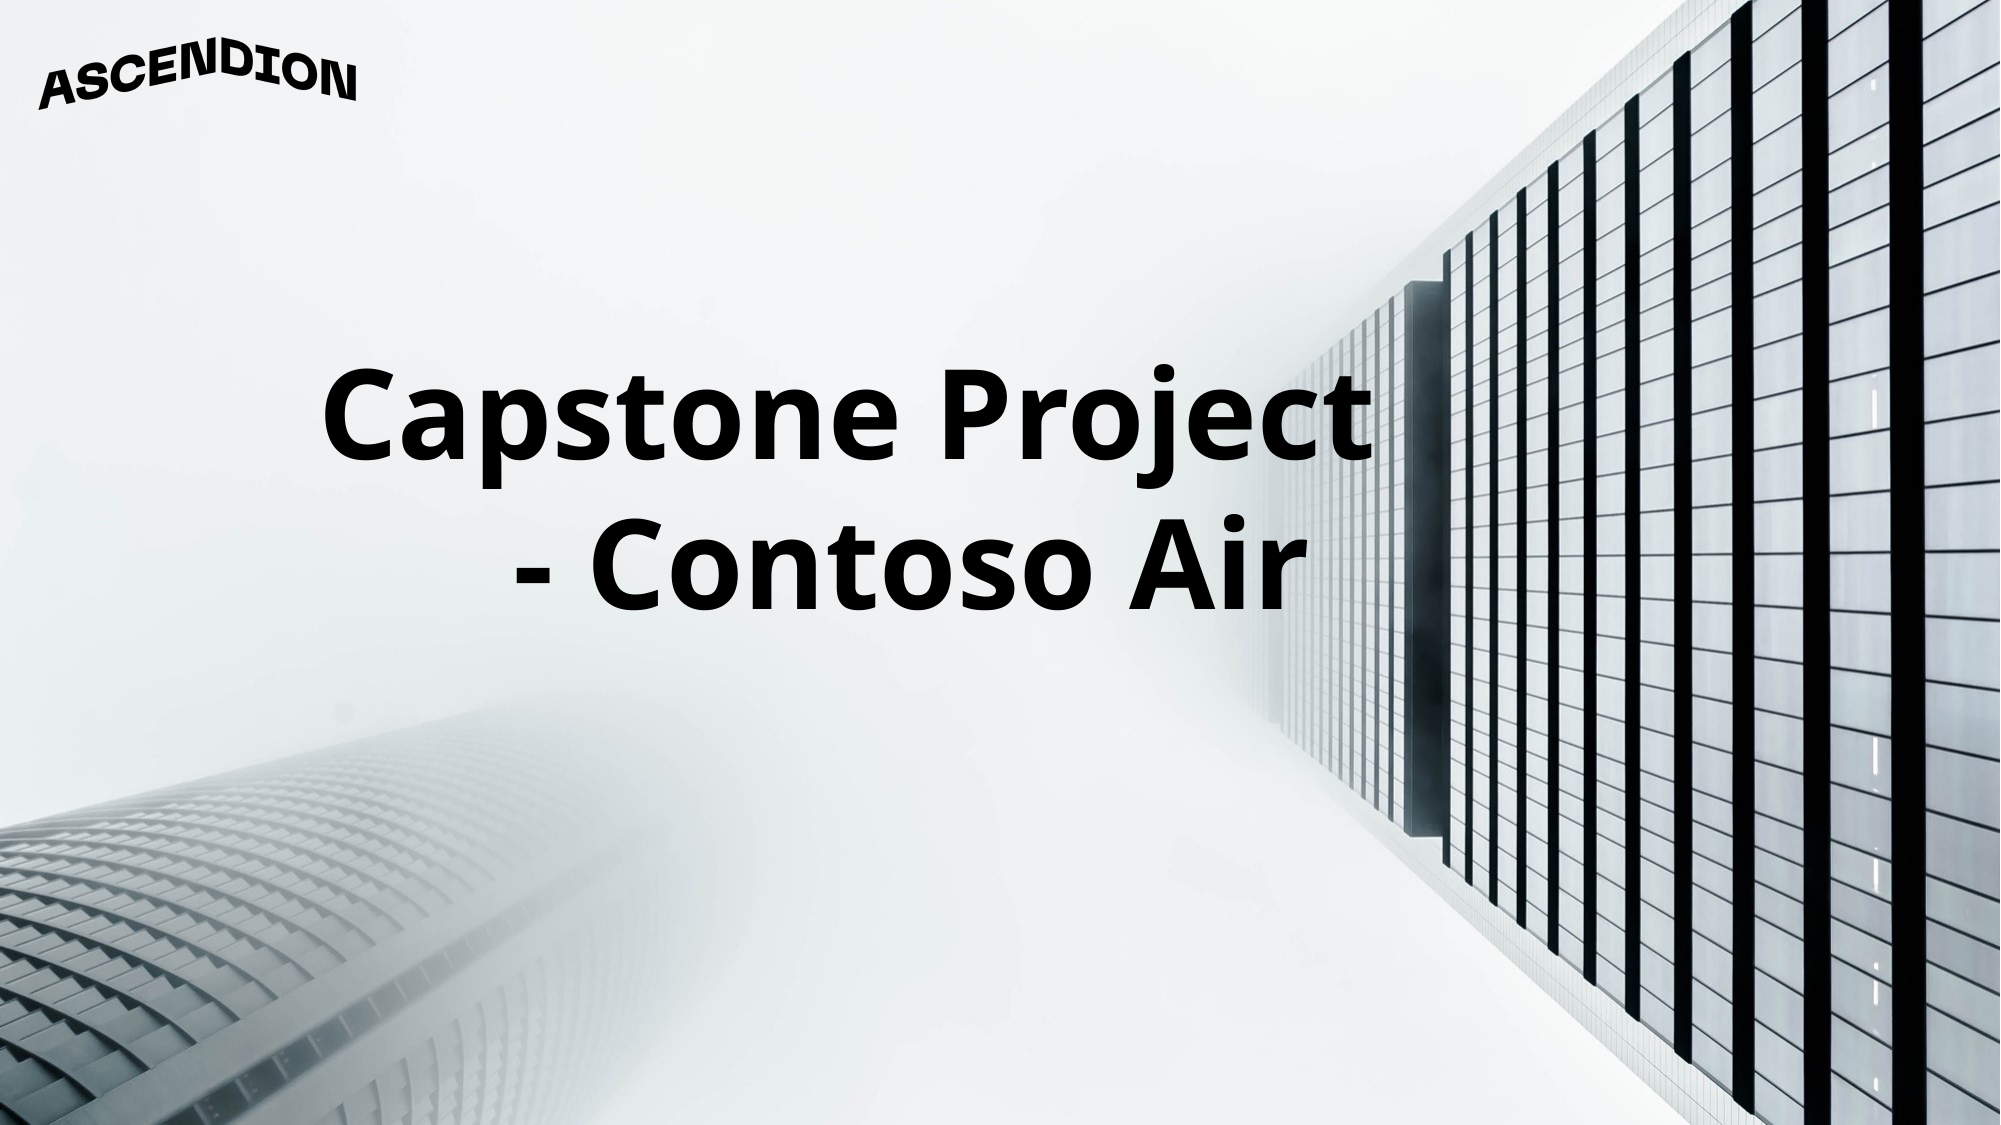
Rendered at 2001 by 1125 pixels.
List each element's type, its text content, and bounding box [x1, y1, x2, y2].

text_box Capstone Project - Contoso Air [0, 327, 1736, 643]
picture [0, 0, 2000, 1125]
